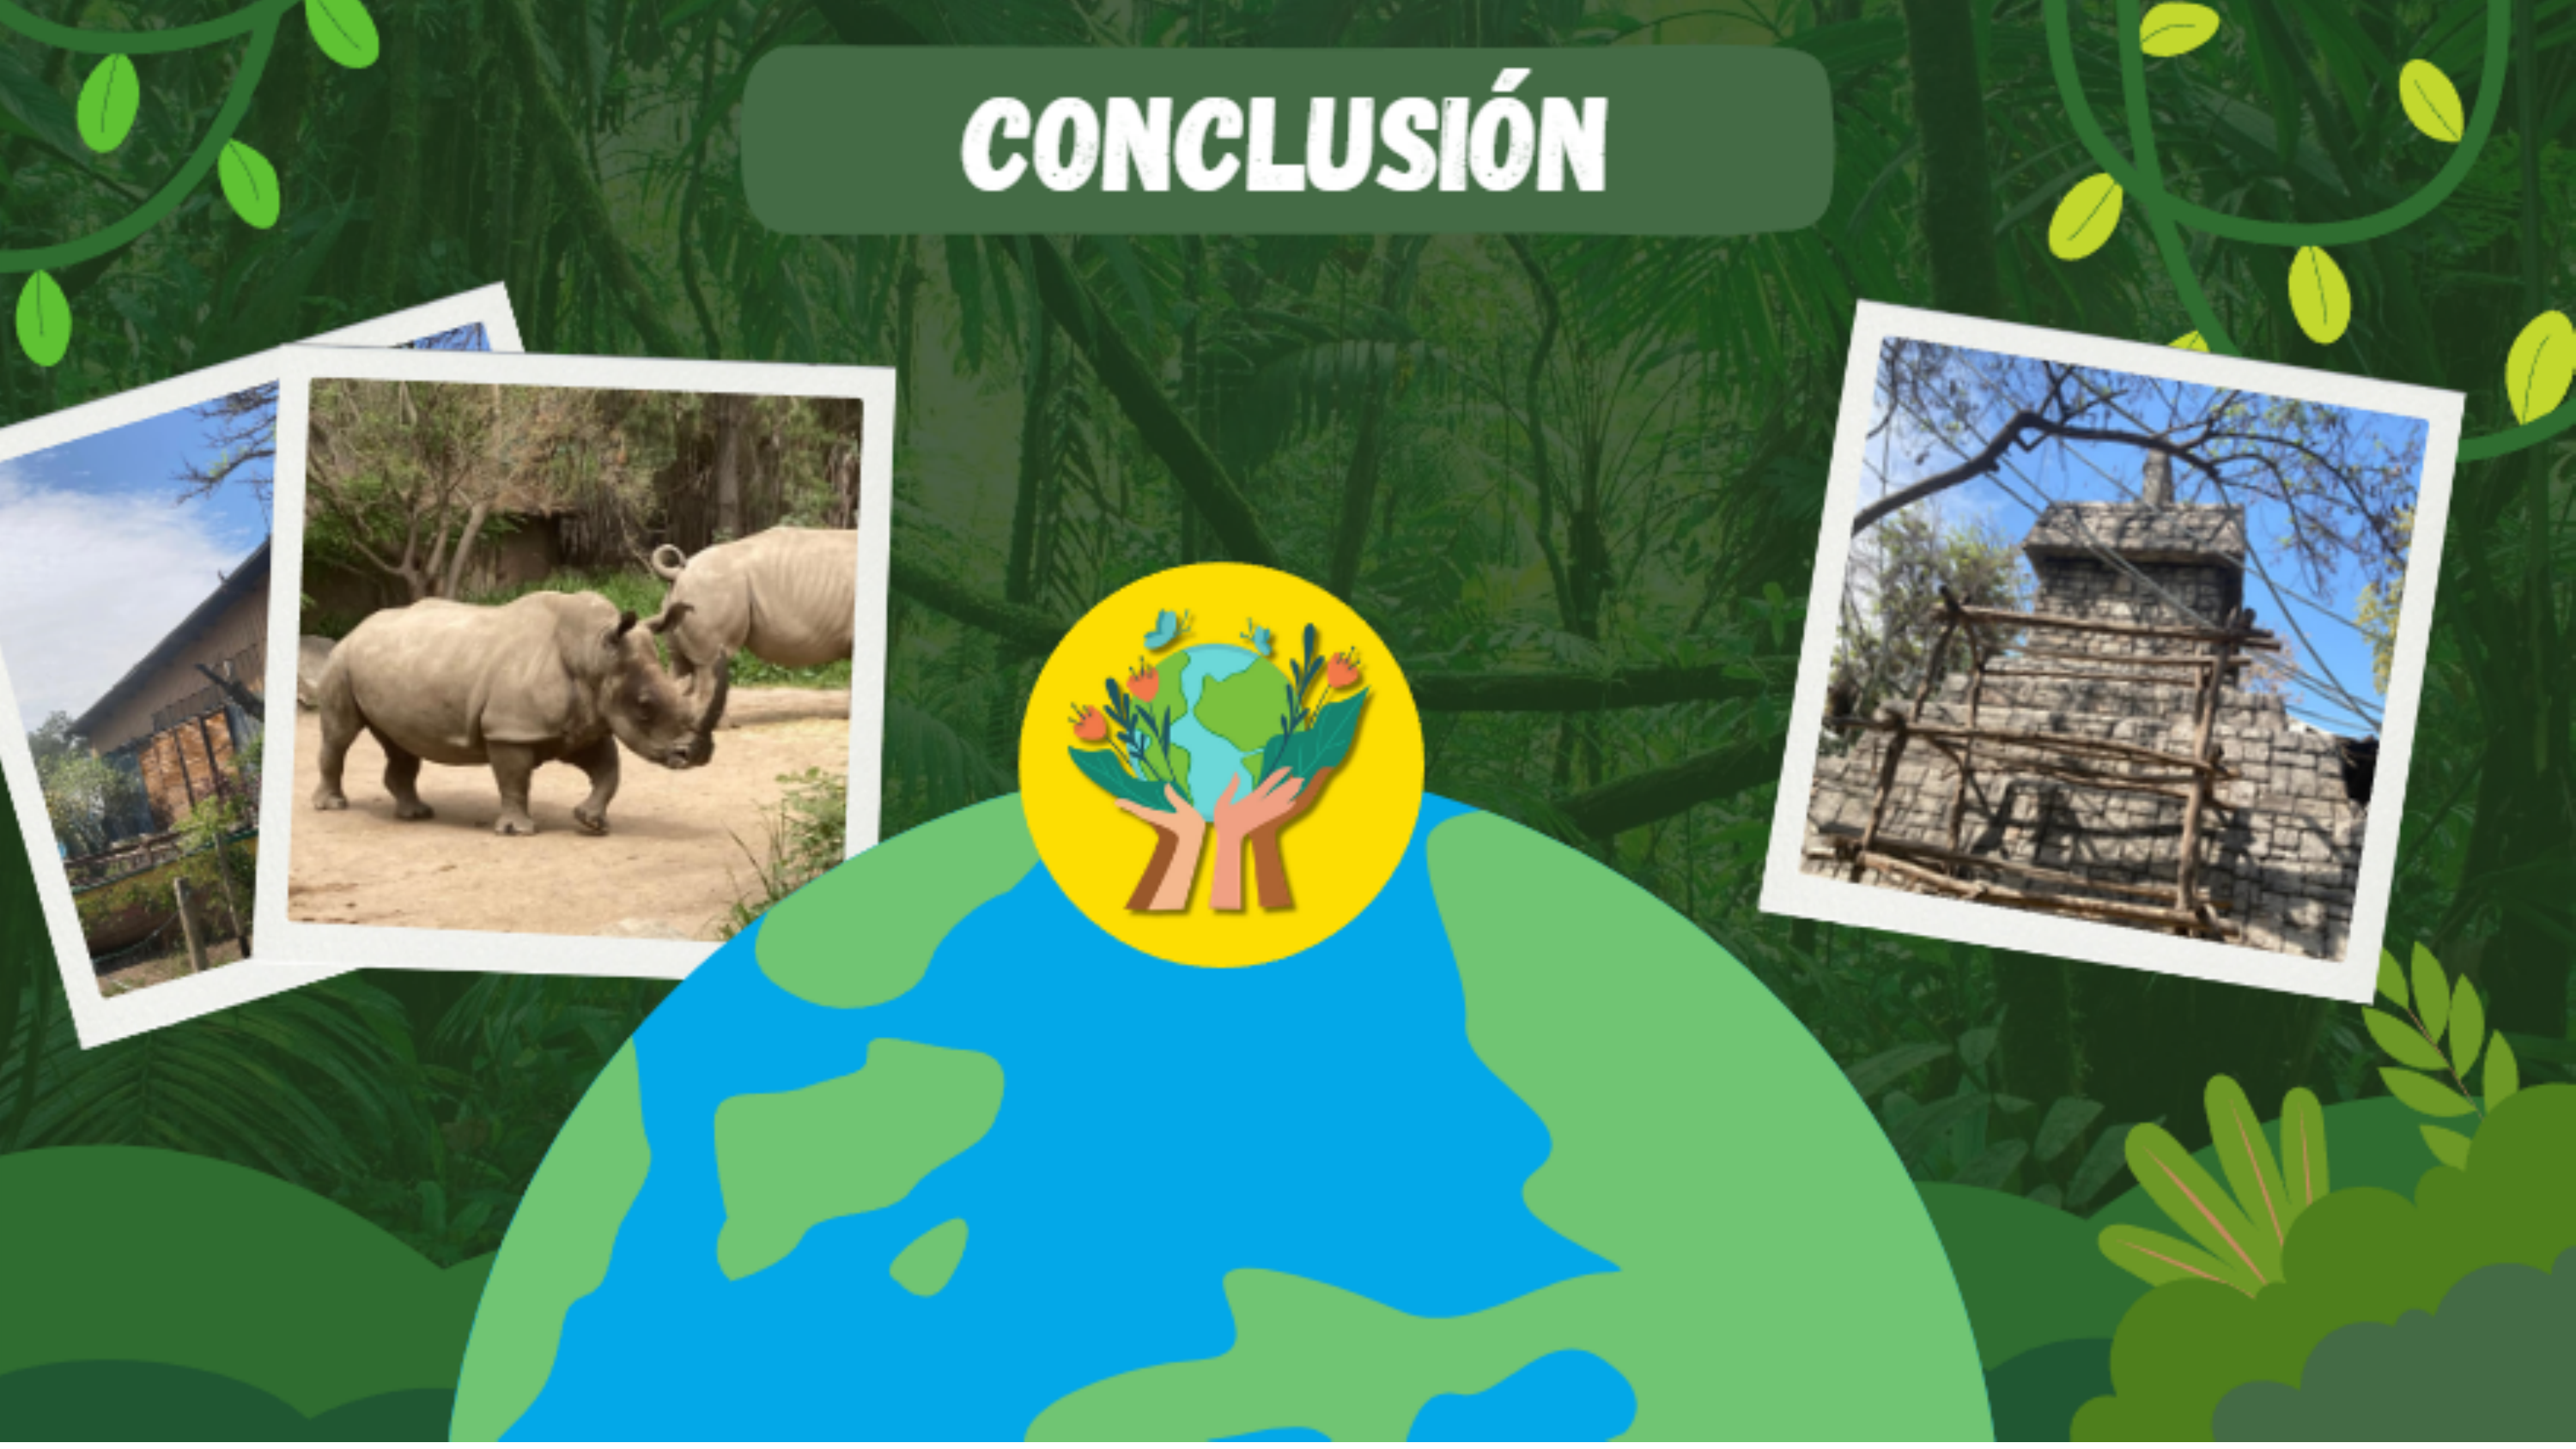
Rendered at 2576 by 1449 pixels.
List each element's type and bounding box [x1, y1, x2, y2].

text_box [0, 0, 2576, 1442]
